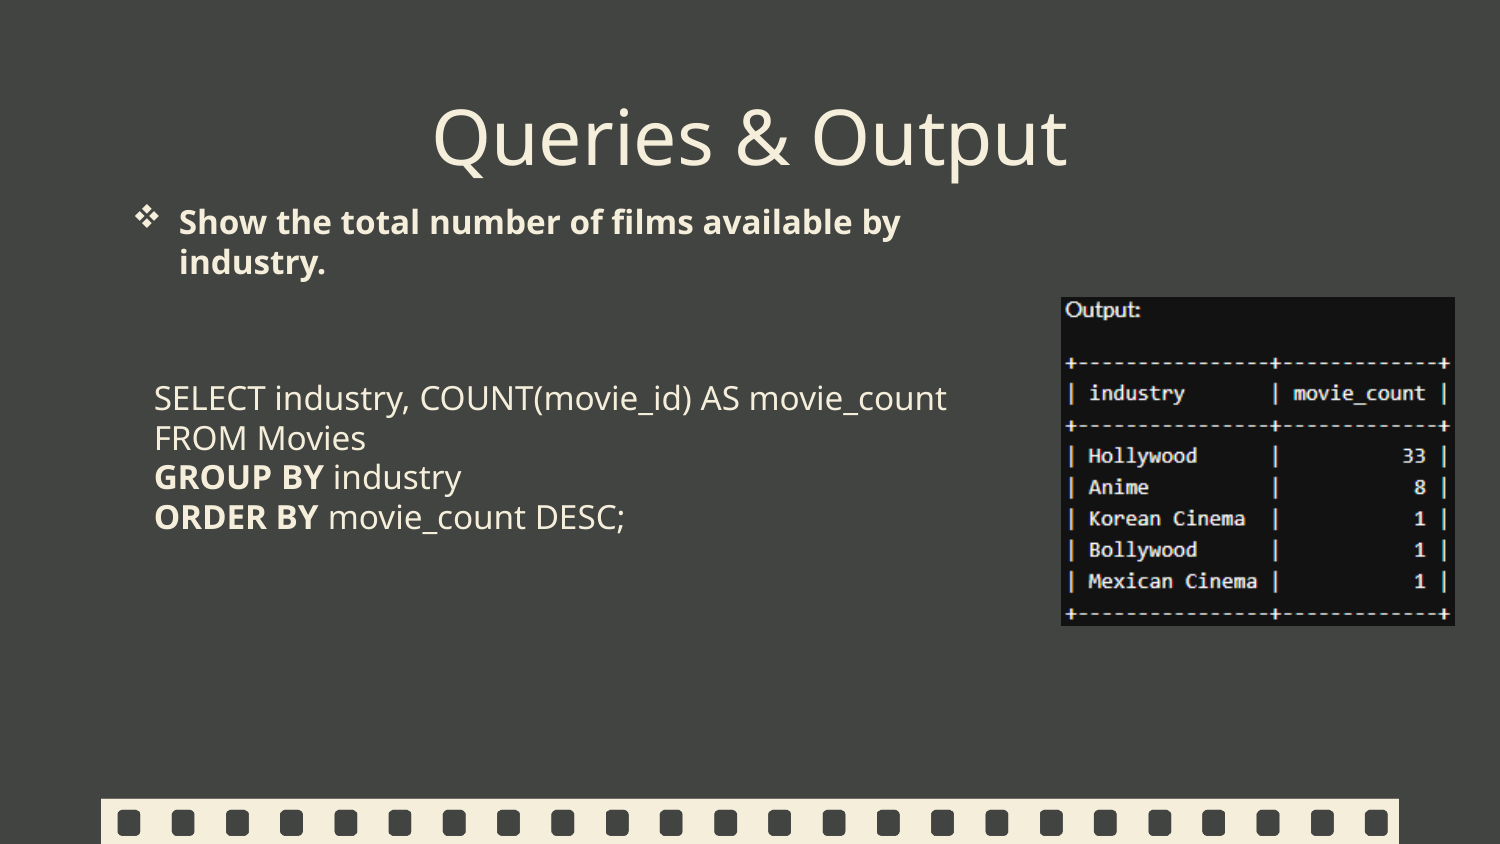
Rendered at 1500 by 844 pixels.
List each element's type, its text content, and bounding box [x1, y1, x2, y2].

list Show the total number of films available by industry. SELECT industry, COUNT(movie_id) AS movie_count FROM Movies GROUP BY industry ORDER BY movie_count DESC; [116, 186, 990, 771]
title Queries & Output [116, 72, 1383, 167]
picture [100, 796, 1399, 844]
picture [1060, 297, 1455, 626]
